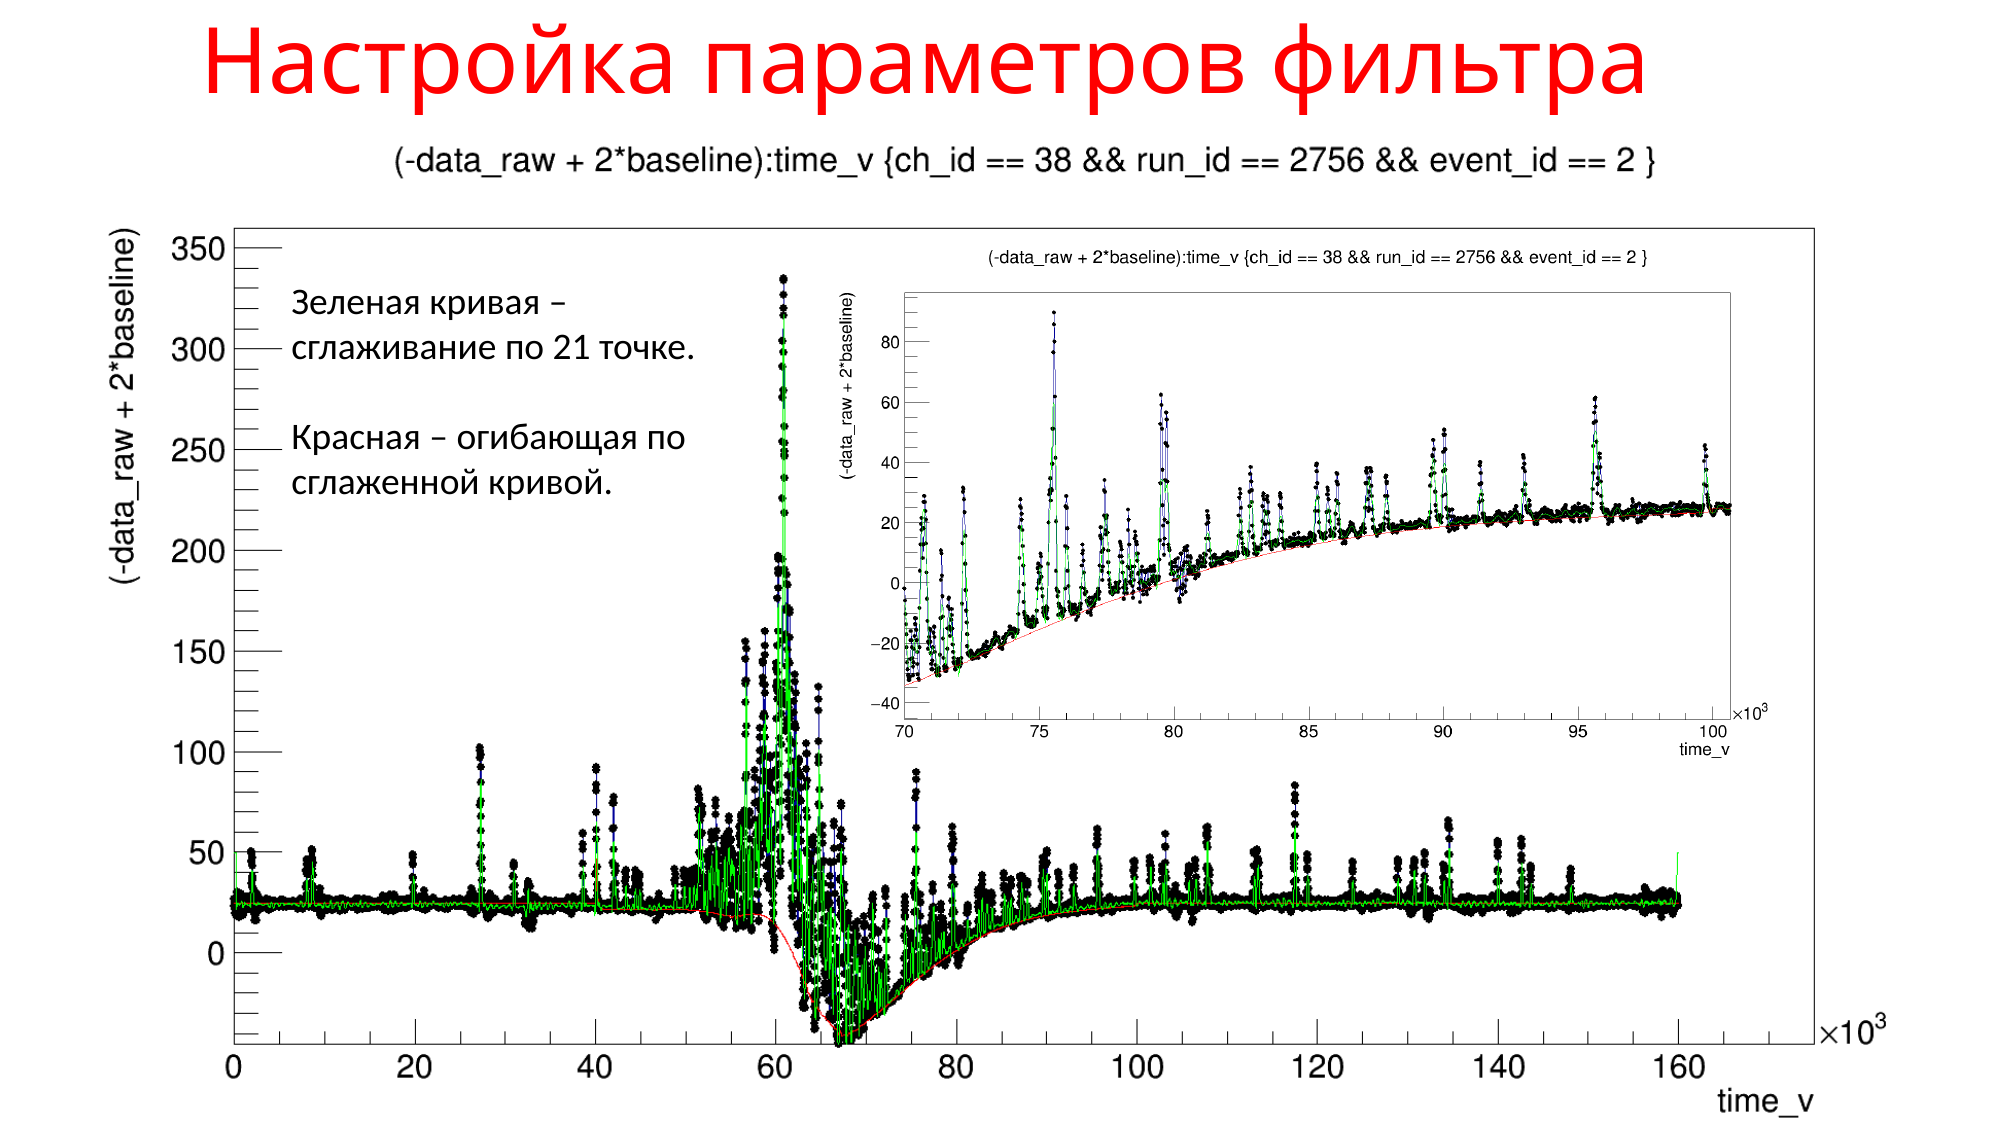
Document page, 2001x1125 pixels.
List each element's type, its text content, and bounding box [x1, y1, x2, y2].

title Настройка параметров фильтра [0, 0, 1853, 129]
picture [102, 128, 1890, 1125]
